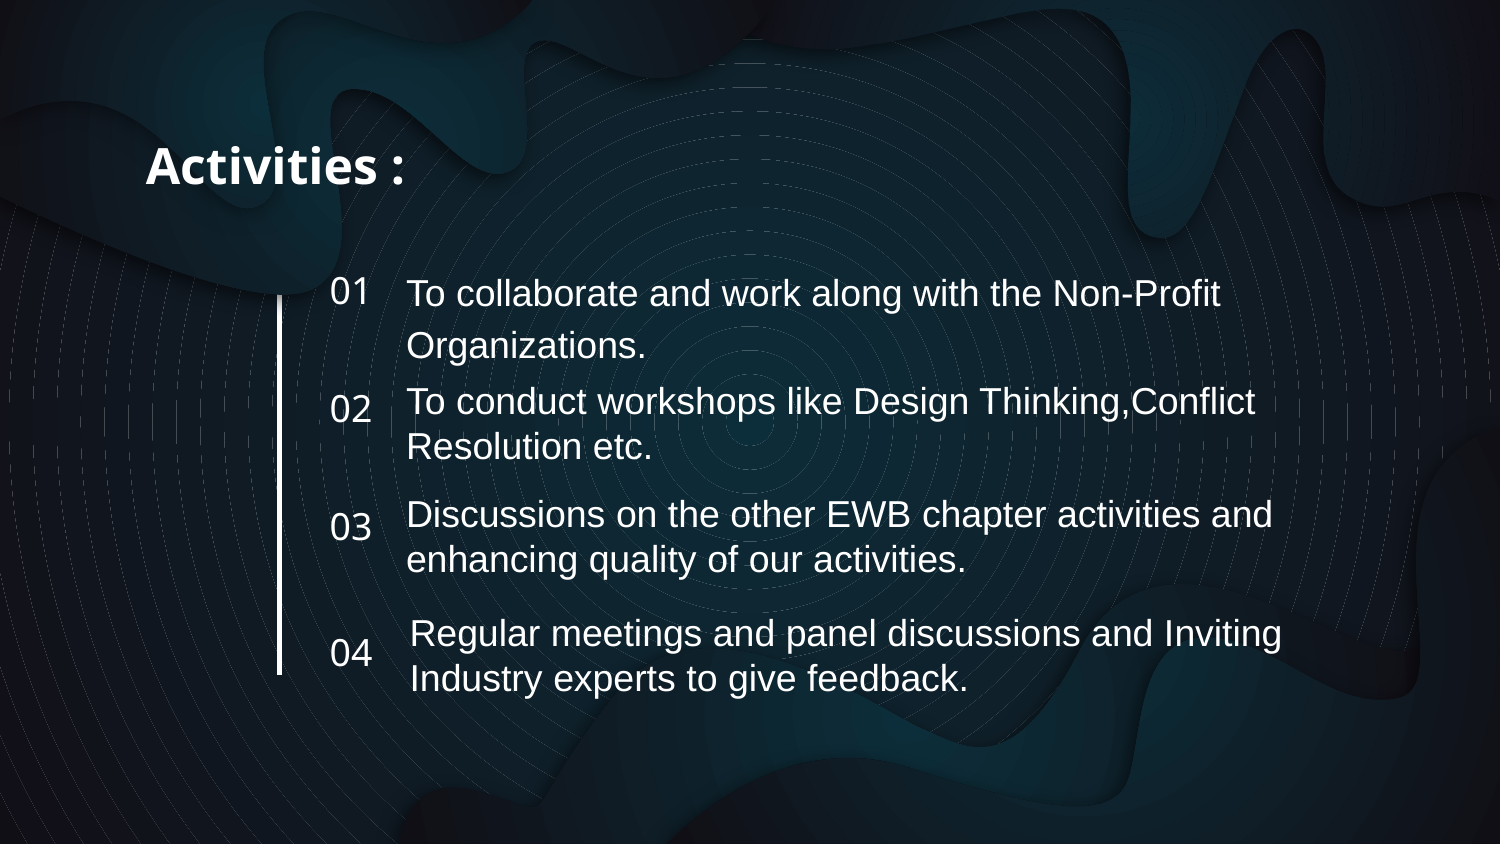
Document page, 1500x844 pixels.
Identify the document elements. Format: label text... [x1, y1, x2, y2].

text_box Activities : [130, 119, 1053, 188]
title 01 [182, 266, 384, 341]
subtitle To collaborate and work along with the Non-Profit Organizations. [394, 222, 1454, 363]
title 02 [182, 384, 384, 459]
title 04 [182, 628, 384, 704]
text_box Regular meetings and panel discussions and Inviting Industry experts to give feedback. [394, 593, 1424, 750]
subtitle Discussions on the other EWB chapter activities and enhancing quality of our activities. [394, 476, 1454, 586]
subtitle To conduct workshops like Design Thinking,Conflict Resolution etc. [394, 363, 1454, 473]
title 03 [182, 502, 384, 577]
